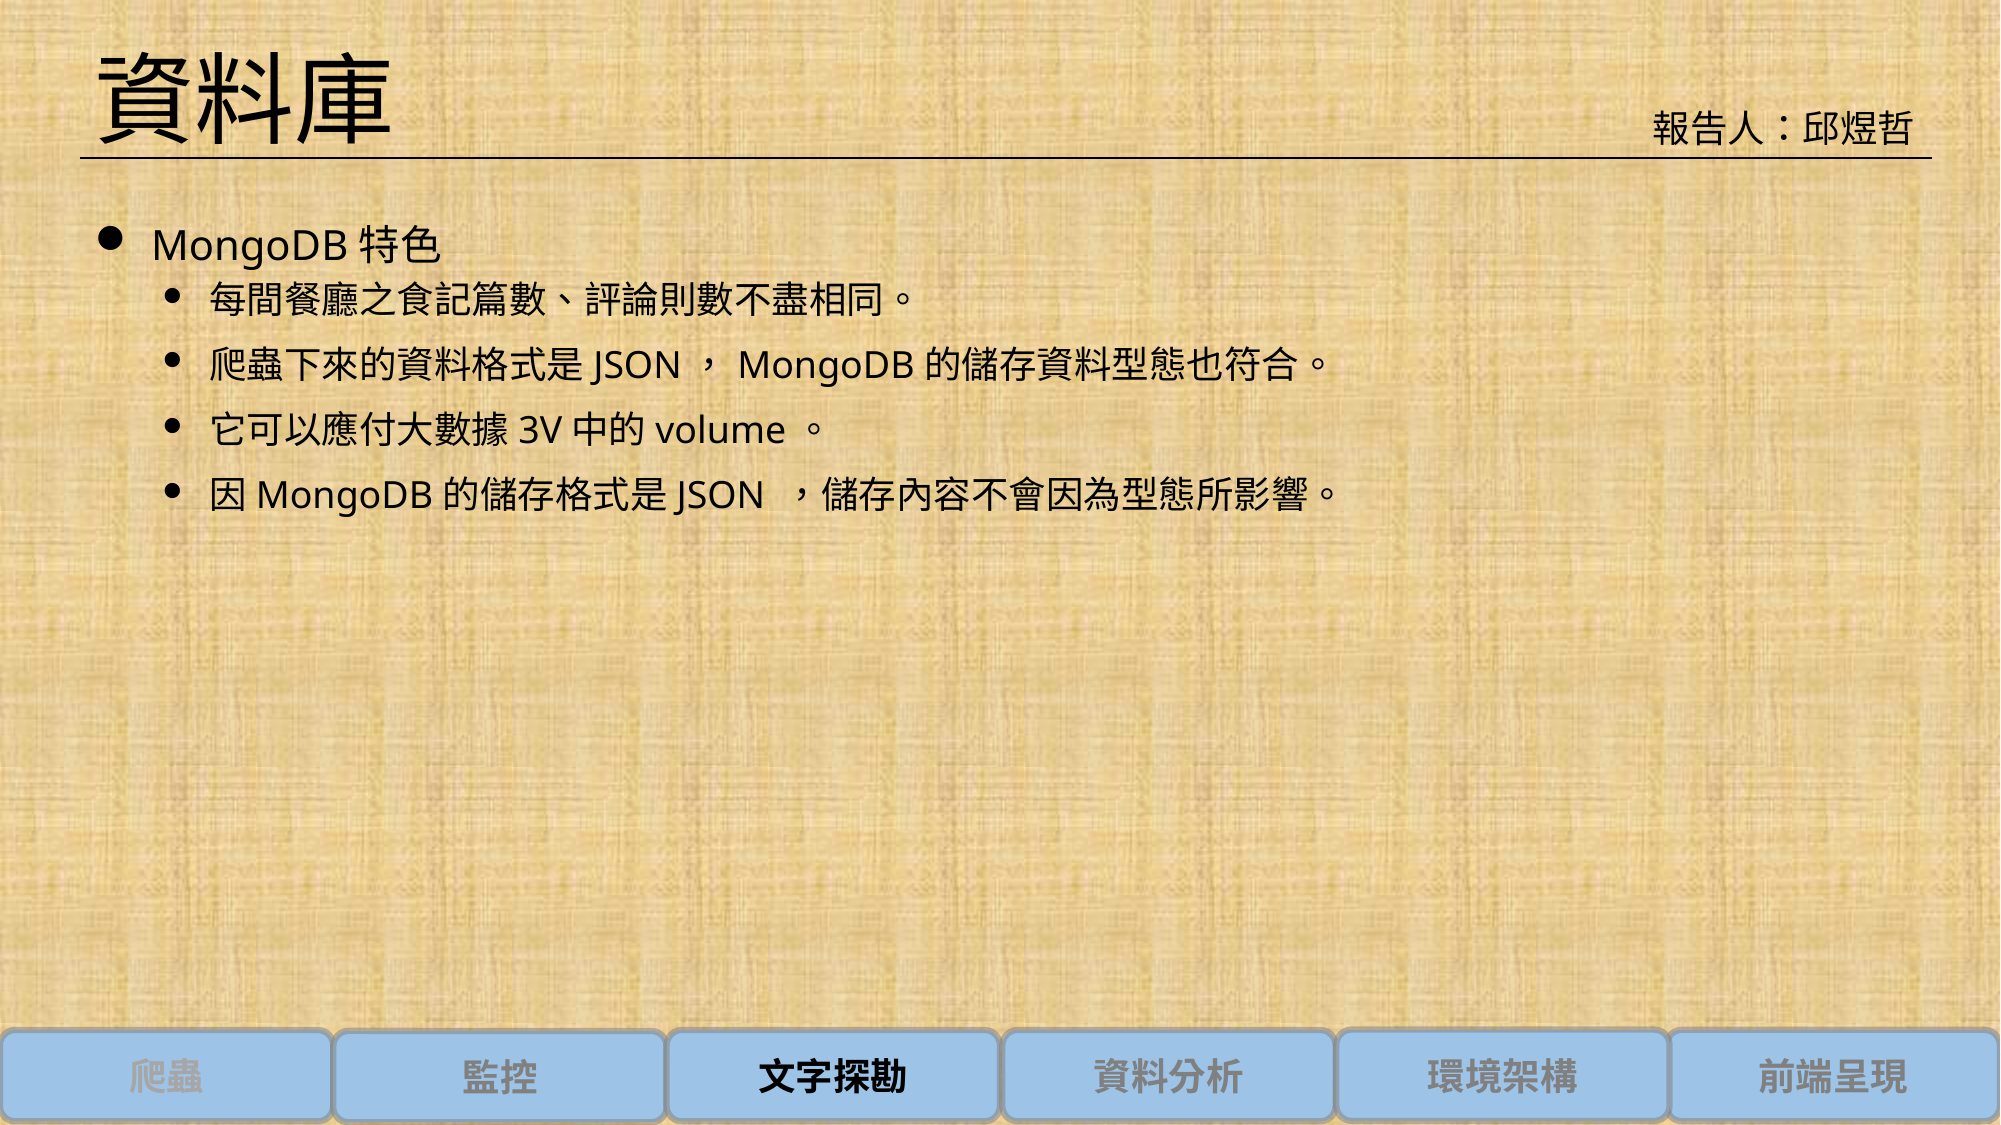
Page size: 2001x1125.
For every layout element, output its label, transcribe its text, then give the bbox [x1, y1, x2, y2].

text_box 資料庫 [79, 29, 667, 165]
text_box MongoDB特色 每間餐廳之食記篇數、評論則數不盡相同。 爬蟲下來的資料格式是JSON，MongoDB的儲存資料型態也符合。 它可以應付大數據3V中的volume。 因MongoDB的儲存格式是JSON ，儲存內容不會因為型態所影響。 [73, 211, 1362, 582]
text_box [0, 1029, 2000, 1123]
picture [0, 0, 2001, 1125]
text_box 報告人：邱煜哲 [1636, 97, 1931, 158]
